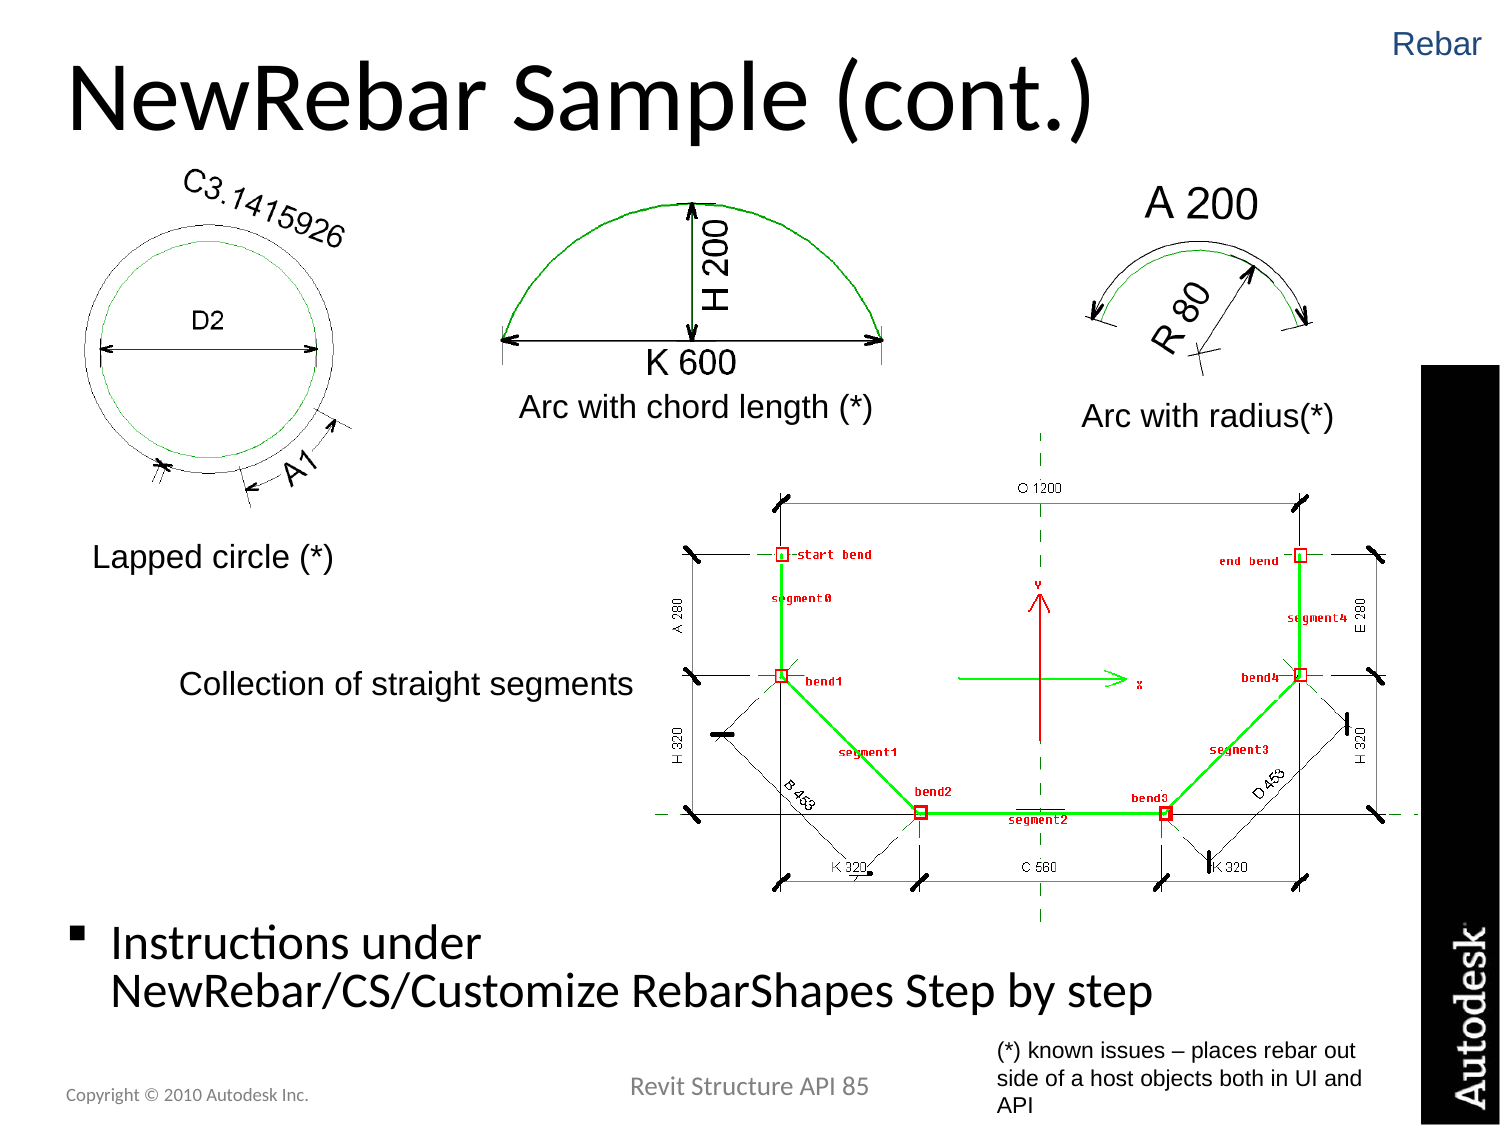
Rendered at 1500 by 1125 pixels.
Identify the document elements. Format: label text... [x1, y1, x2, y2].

picture [480, 152, 902, 405]
title NewRebar Sample (cont.) [51, 23, 1418, 144]
text_box Arc with chord length (*) [503, 378, 914, 433]
list Instructions under NewRebar/CS/Customize RebarShapes Step by step [51, 914, 1335, 1043]
picture [34, 152, 390, 516]
text_box Arc with radius(*) [1066, 386, 1360, 431]
picture [650, 433, 1418, 925]
text_box Collection of straight segments [163, 654, 645, 750]
text_box Rebar [1151, 22, 1483, 63]
text_box (*) known issues – places rebar out side of a host objects both in UI and API [981, 1028, 1418, 1125]
picture [1420, 365, 1500, 1125]
text_box Lapped circle (*) [77, 527, 352, 583]
picture [1077, 163, 1322, 384]
